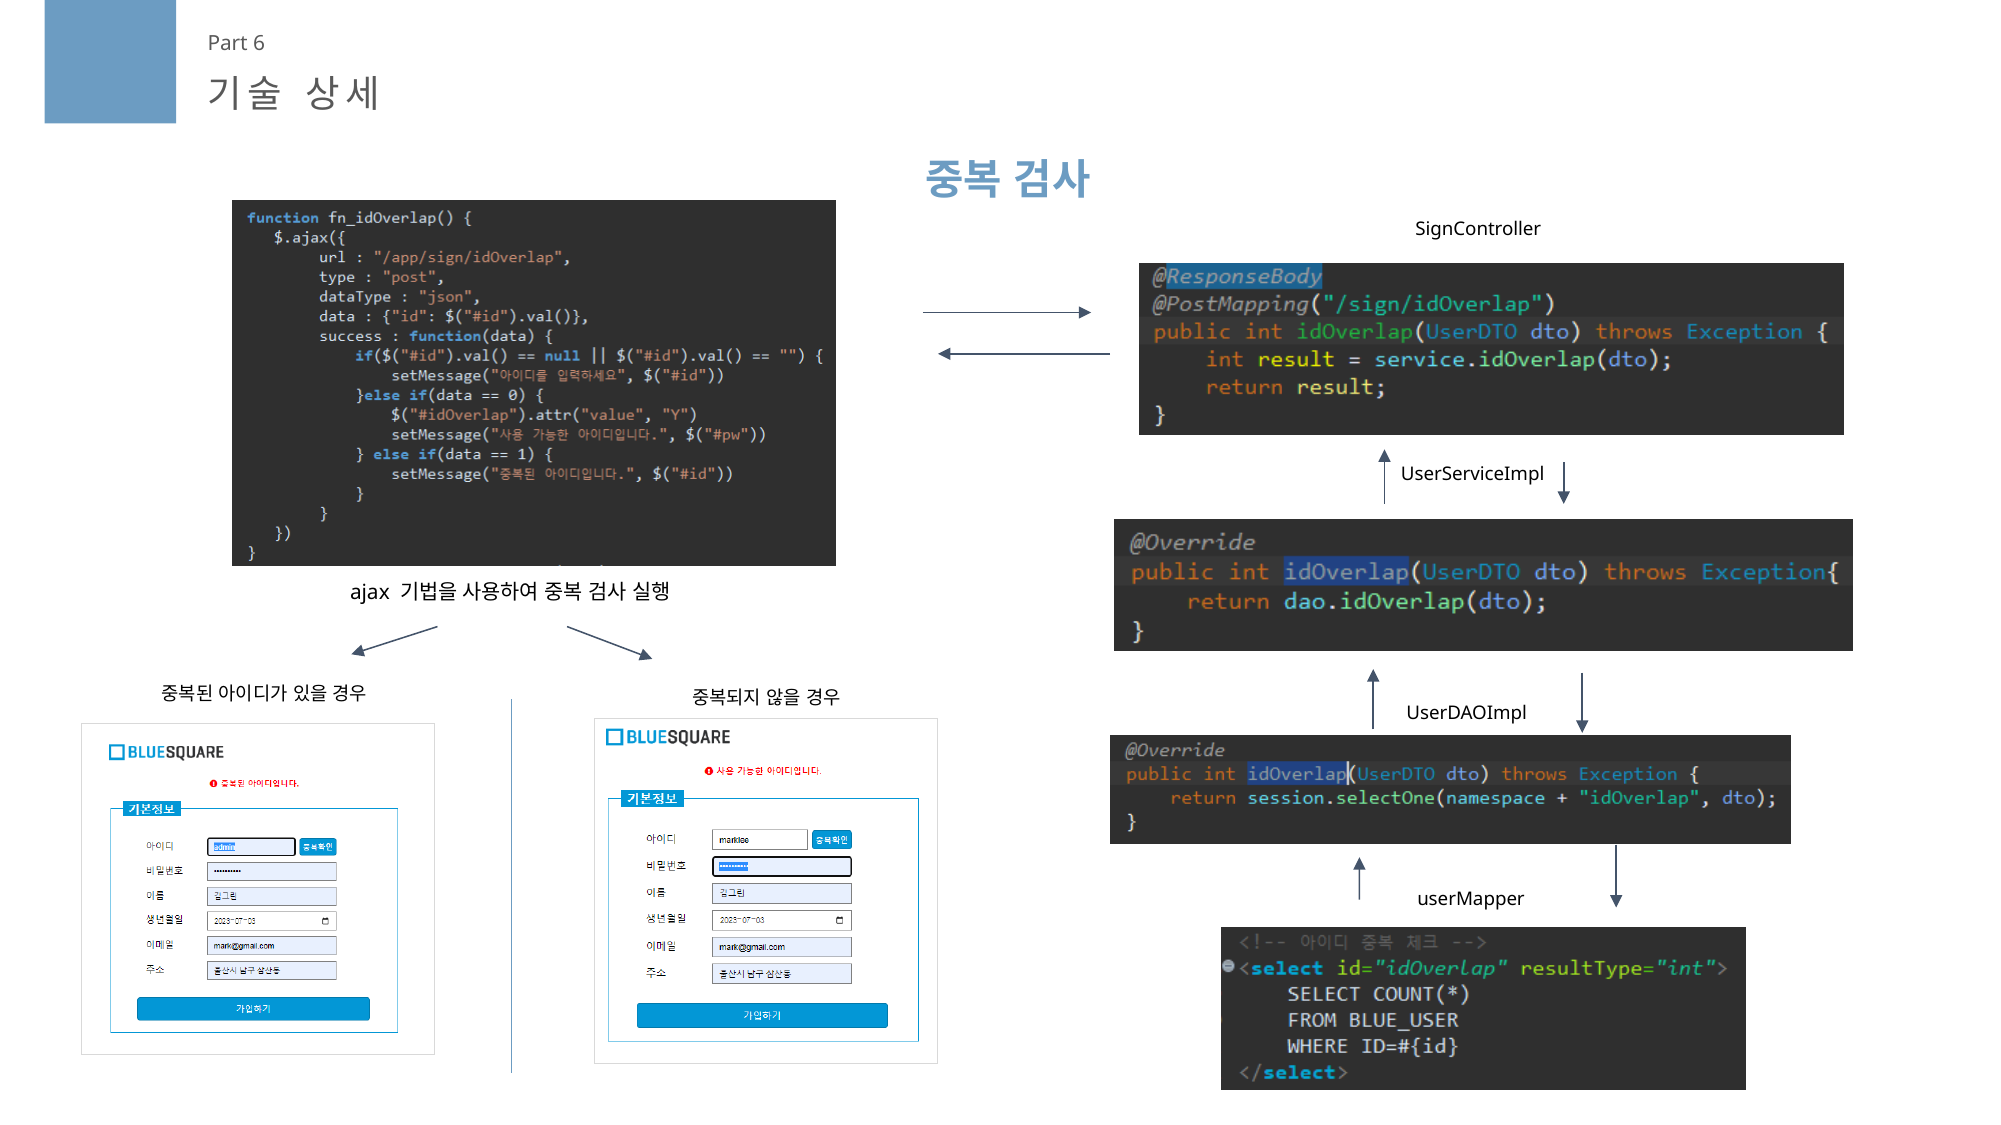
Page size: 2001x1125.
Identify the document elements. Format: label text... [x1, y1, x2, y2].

text_box 중복된 아이디가 있을 경우 [134, 670, 395, 716]
text_box 중복 검사 [910, 145, 1106, 211]
picture [594, 718, 938, 1064]
picture [1114, 519, 1853, 651]
picture [81, 723, 435, 1055]
picture [1221, 927, 2000, 1125]
text_box UserServiceImpl [1385, 450, 1561, 496]
picture [1110, 735, 1791, 844]
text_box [567, 626, 653, 659]
text_box userMapper [1359, 871, 1583, 927]
text_box ajax 기법을 사용하여 중복 검사 실행 [321, 566, 699, 616]
text_box 기술 상세 [192, 62, 396, 123]
picture [1139, 263, 1844, 435]
text_box SignController [1373, 205, 1583, 251]
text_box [351, 626, 438, 655]
text_box UserDAOImpl [1374, 685, 1561, 730]
text_box [44, 0, 177, 124]
text_box 중복되지 않을 경우 [677, 674, 901, 718]
text_box Part 6 [192, 22, 280, 62]
picture [232, 200, 836, 566]
